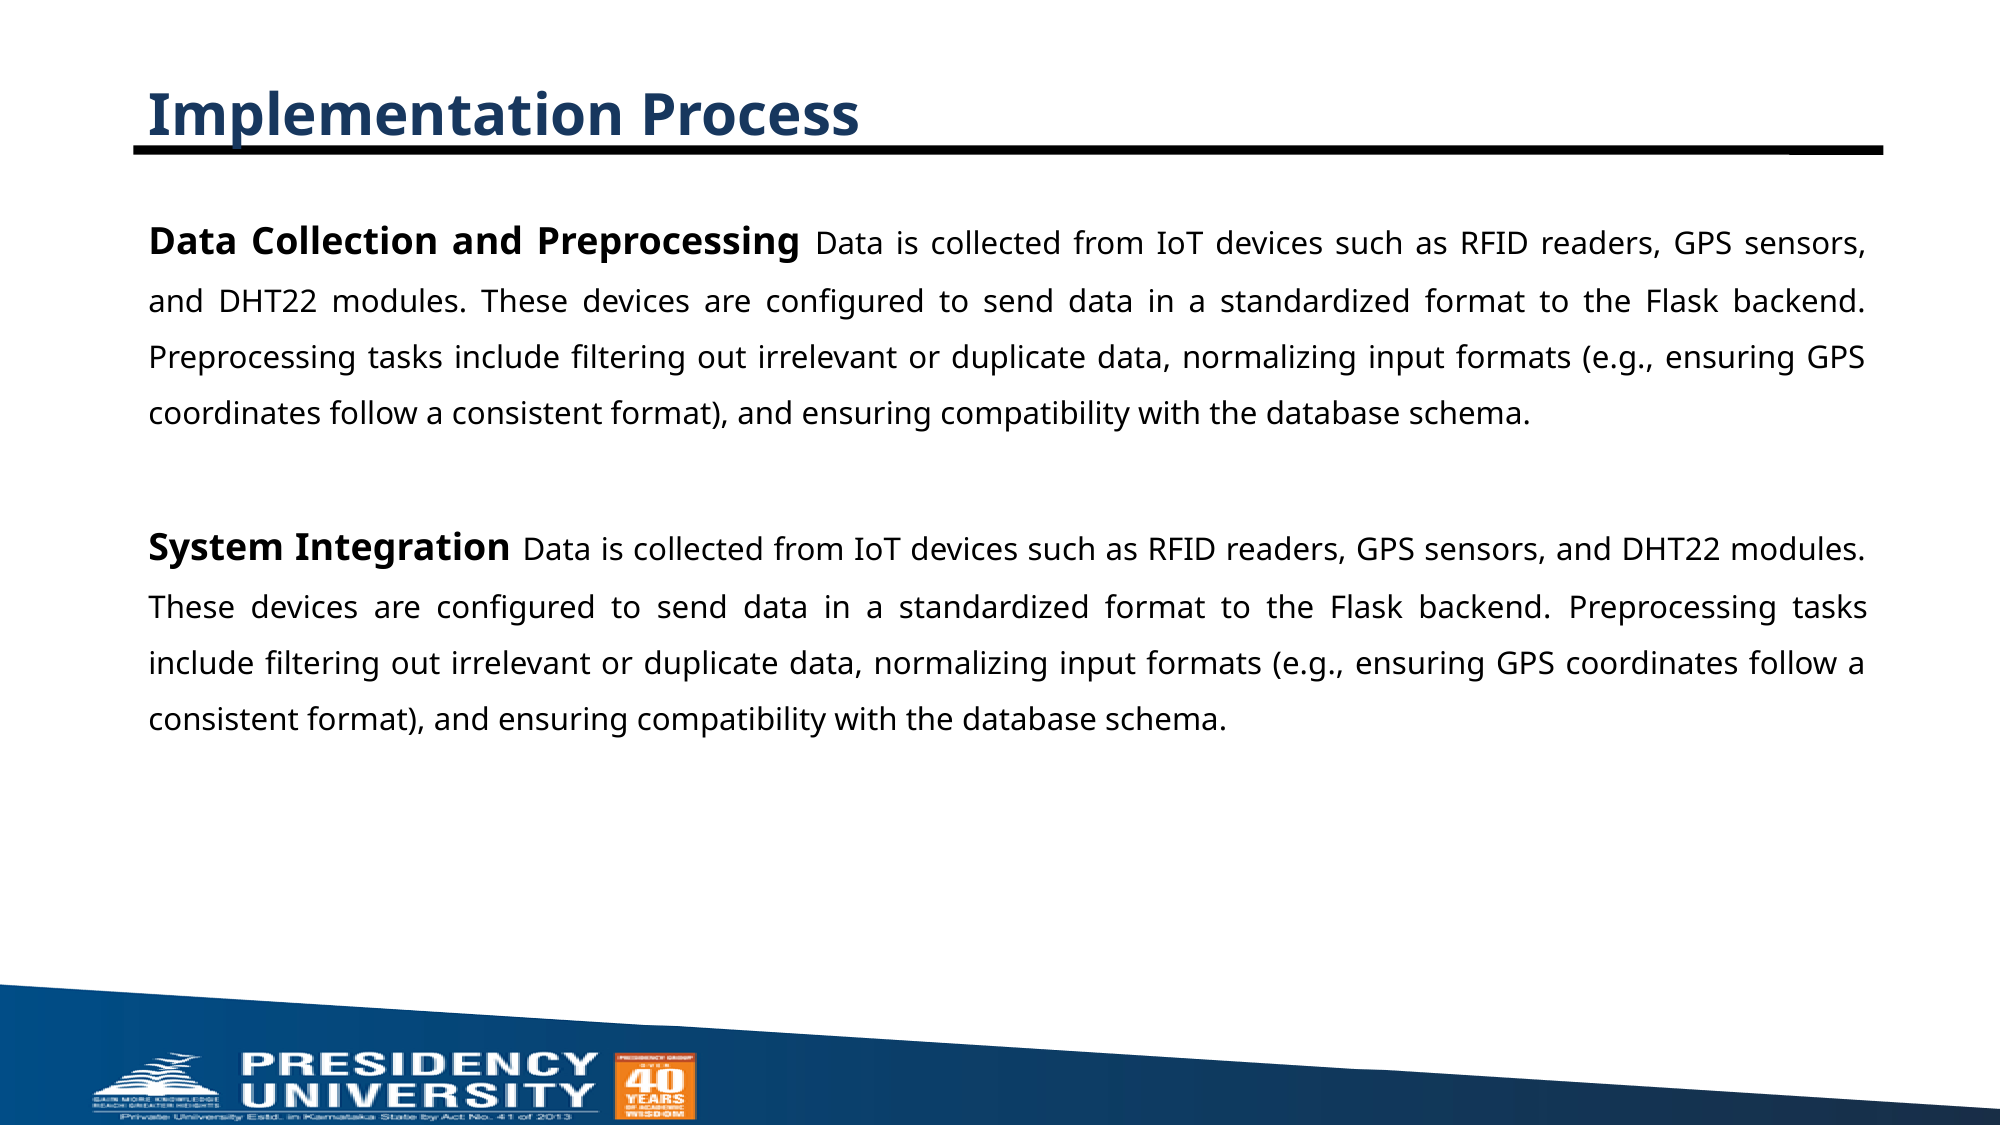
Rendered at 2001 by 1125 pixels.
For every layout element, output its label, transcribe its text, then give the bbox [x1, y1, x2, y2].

list Data Collection and Preprocessing Data is collected from IoT devices such as RFID readers, GPS sensors, and DHT22 modules. These devices are configured to send data in a standardized format to the Flask backend. Preprocessing tasks include filtering out irrelevant or duplicate data, normalizing input formats (e.g., ensuring GPS coordinates follow a consistent format), and ensuring compatibility with the database schema. System Integration Data is collected from IoT devices such as RFID readers, GPS sensors, and DHT22 modules. These devices are configured to send data in a standardized format to the Flask backend. Preprocessing tasks include filtering out irrelevant or duplicate data, normalizing input formats (e.g., ensuring GPS coordinates follow a consistent format), and ensuring compatibility with the database schema. [133, 187, 1884, 1000]
picture [0, 982, 2000, 1125]
title Implementation Process [133, 107, 1884, 187]
